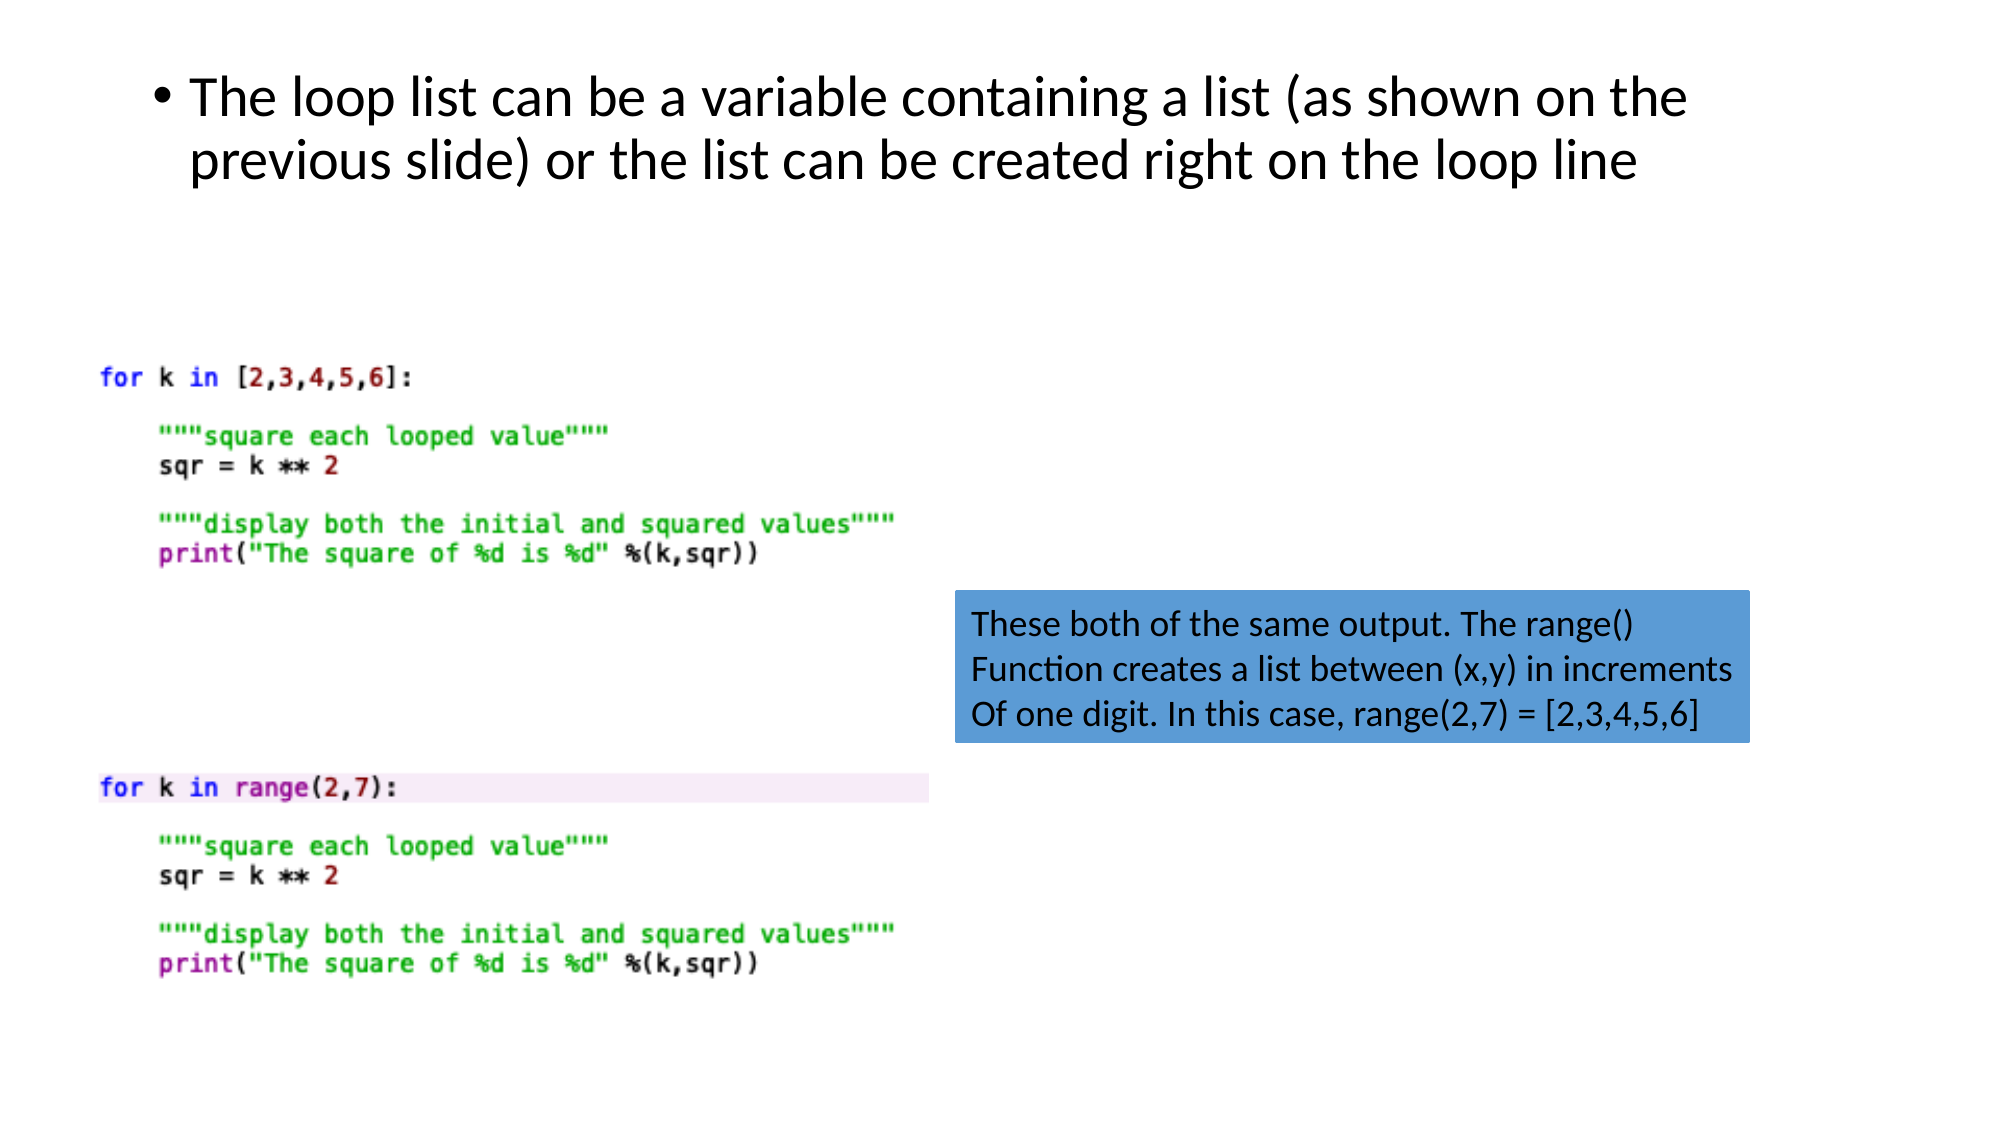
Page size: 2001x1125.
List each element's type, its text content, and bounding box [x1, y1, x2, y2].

picture [93, 345, 929, 592]
picture [93, 755, 929, 1002]
text_box These both of the same output. The range() Function creates a list between (x,y) in increments Of one digit. In this case, range(2,7) = [2,3,4,5,6] [956, 591, 1749, 742]
list The loop list can be a variable containing a list (as shown on the previous slide) or the list can be created right on the loop line [137, 58, 1861, 1014]
